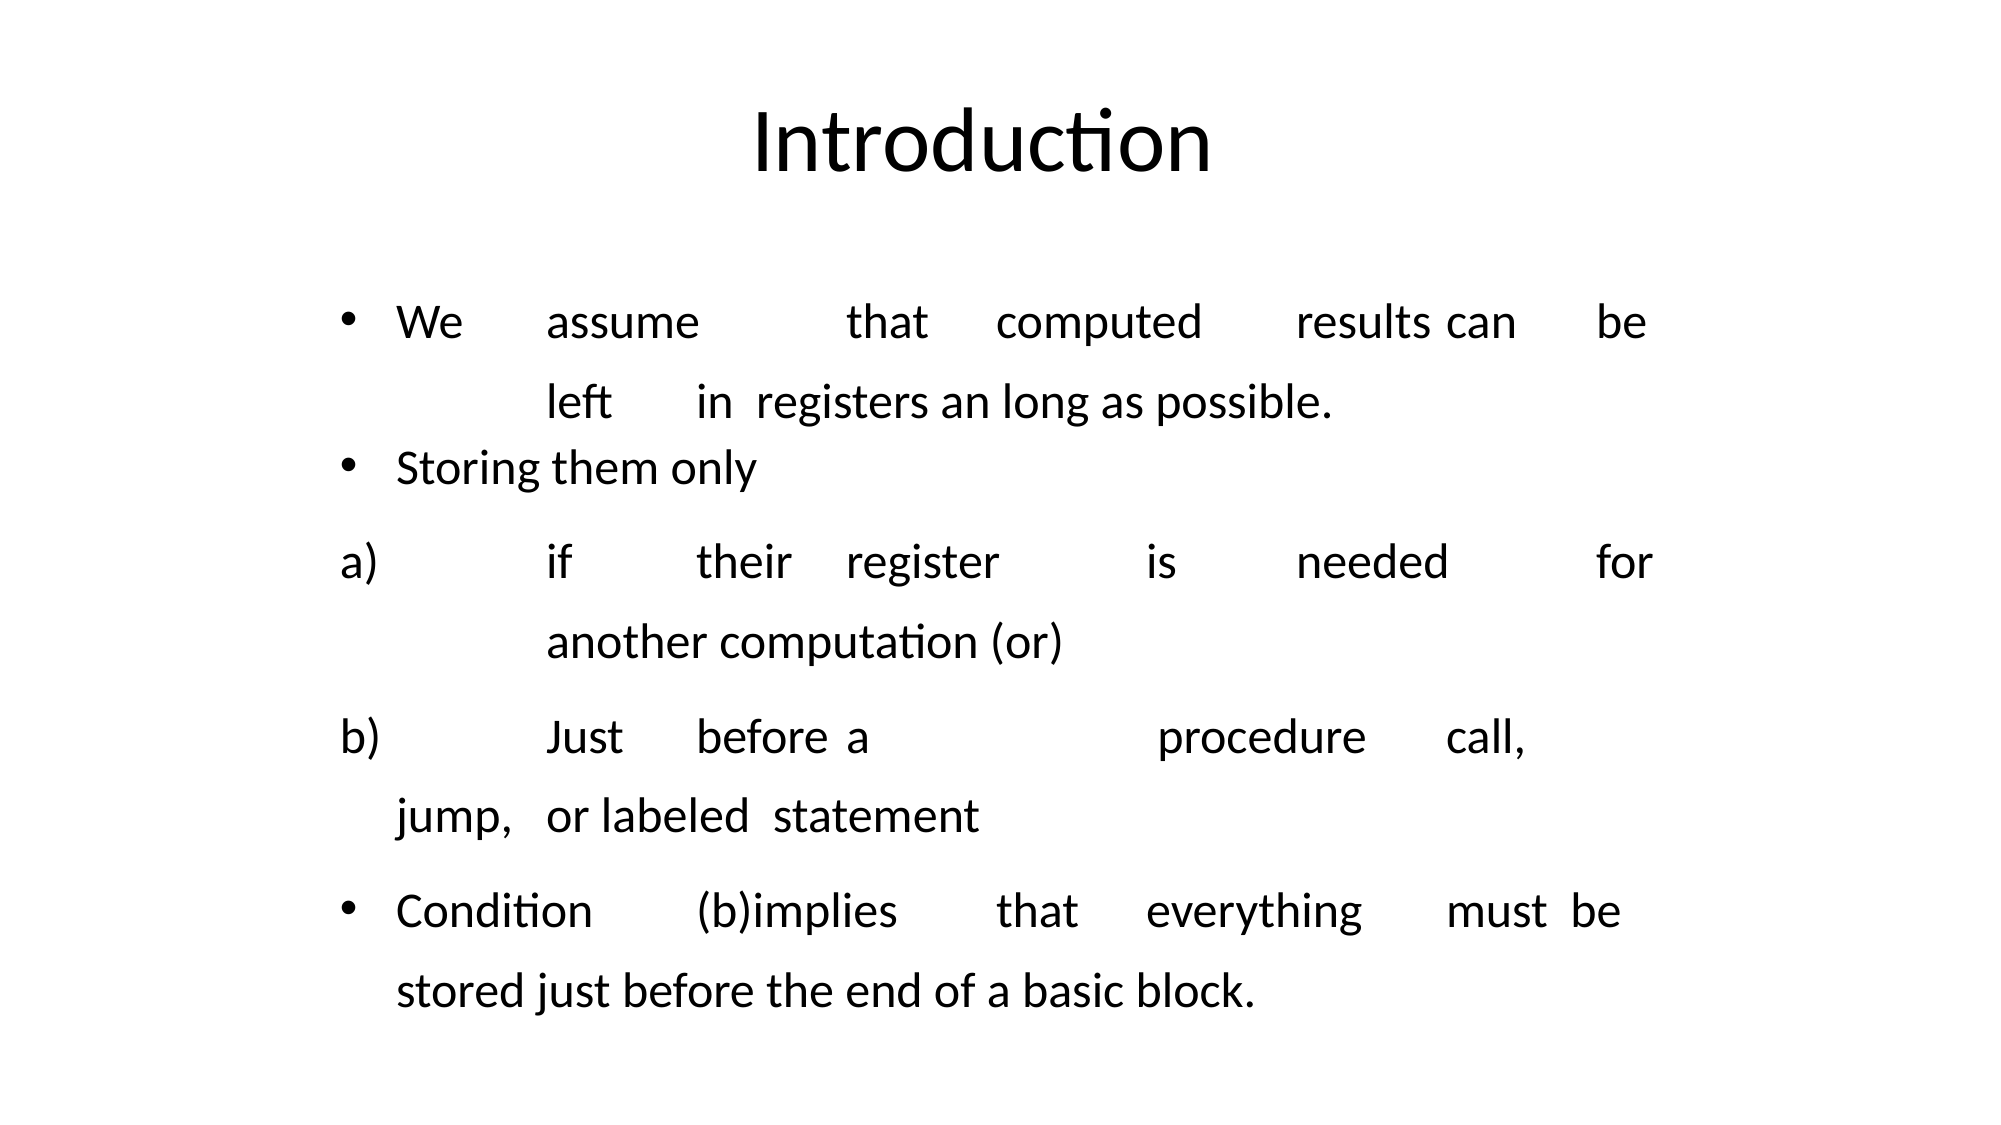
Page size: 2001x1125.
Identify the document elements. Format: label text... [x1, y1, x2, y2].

title Introduction [748, 38, 1251, 229]
list We assume that computed results can be left in registers an long as possible. Storing them only if their register is needed for another computation (or) Just before a procedure call, jump, or labeled statement Condition (b)implies that everything must be stored just before the end of a basic block. [337, 249, 1663, 1018]
